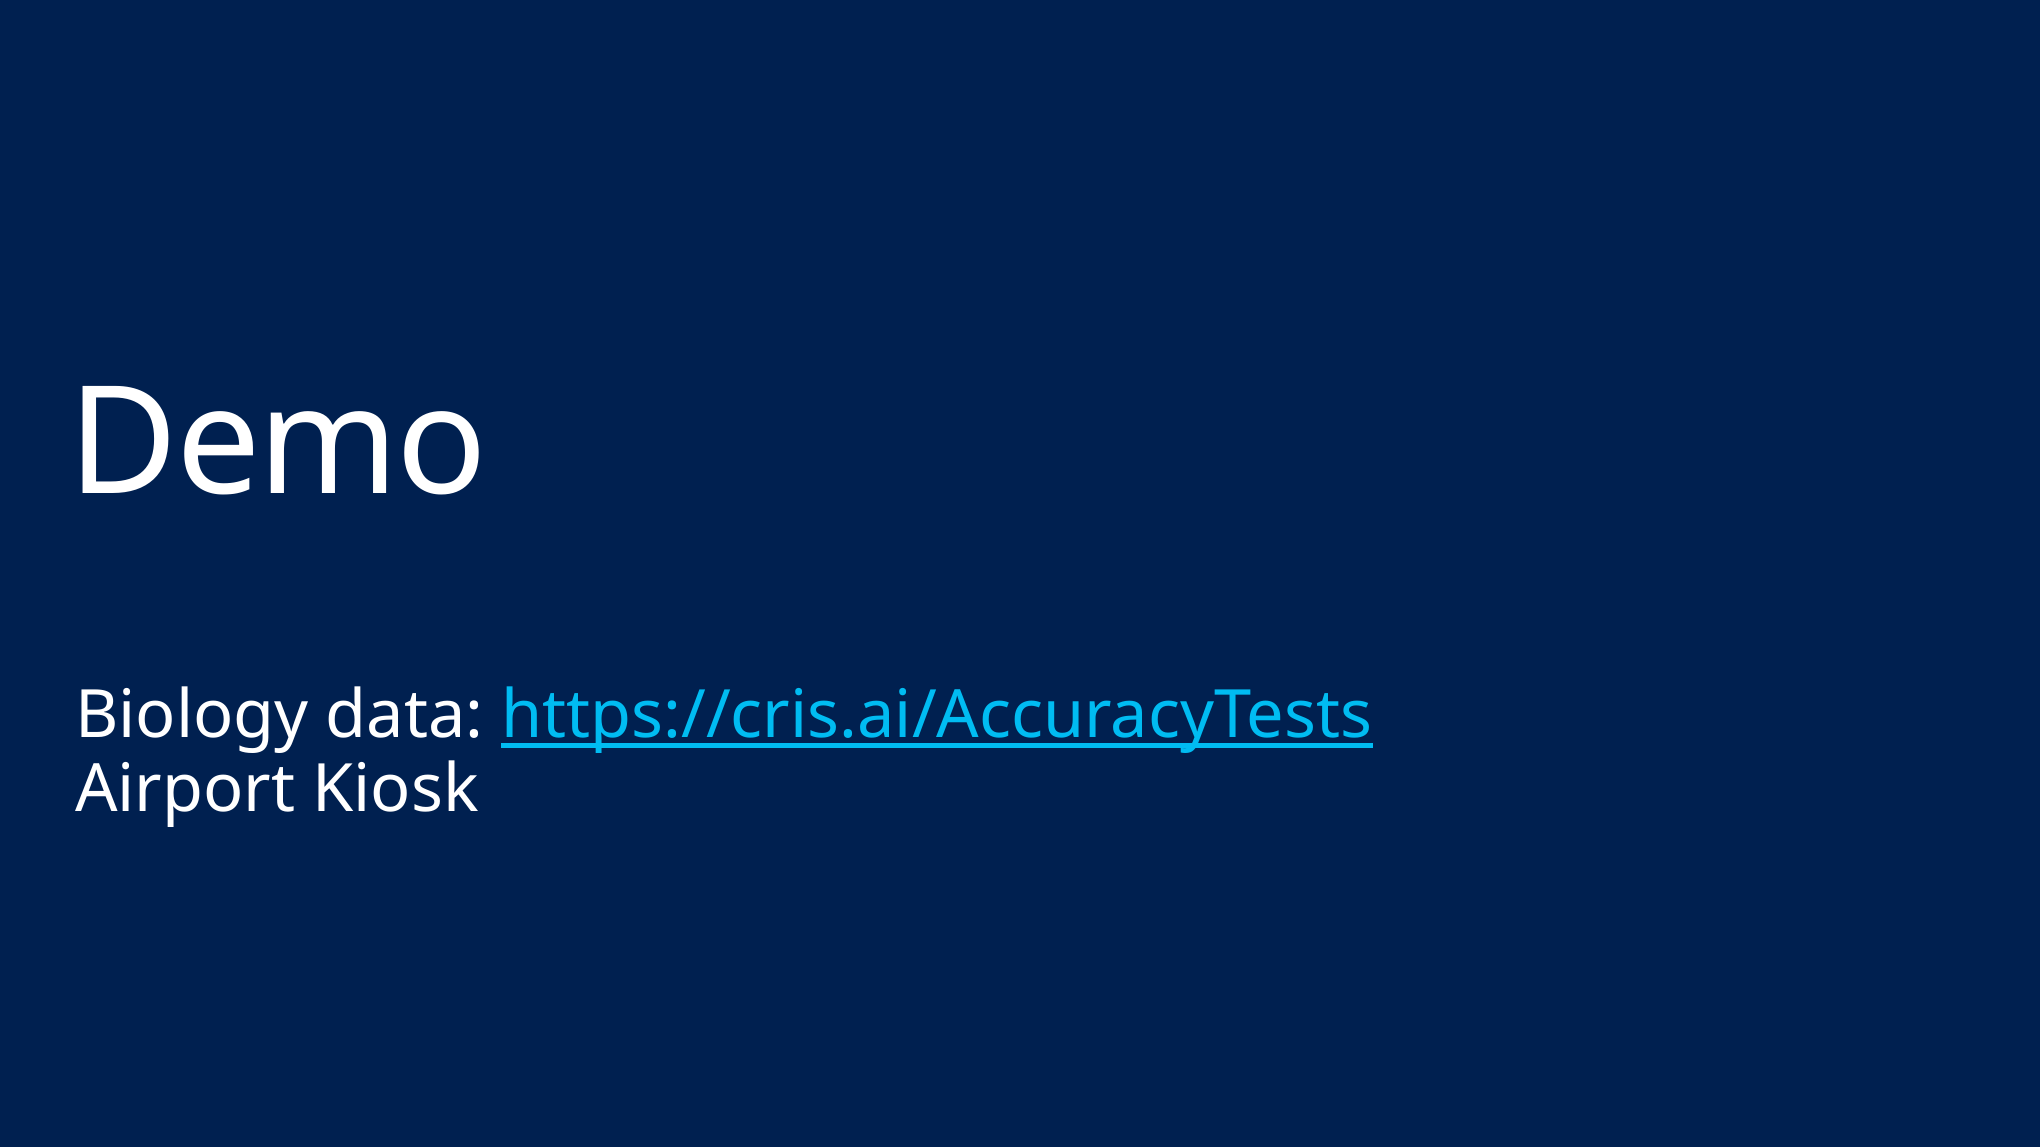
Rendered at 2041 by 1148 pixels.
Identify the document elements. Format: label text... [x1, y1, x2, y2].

list Biology data: https://cris.ai/AccuracyTests Airport Kiosk [45, 648, 1696, 916]
title Demo [45, 348, 1695, 543]
